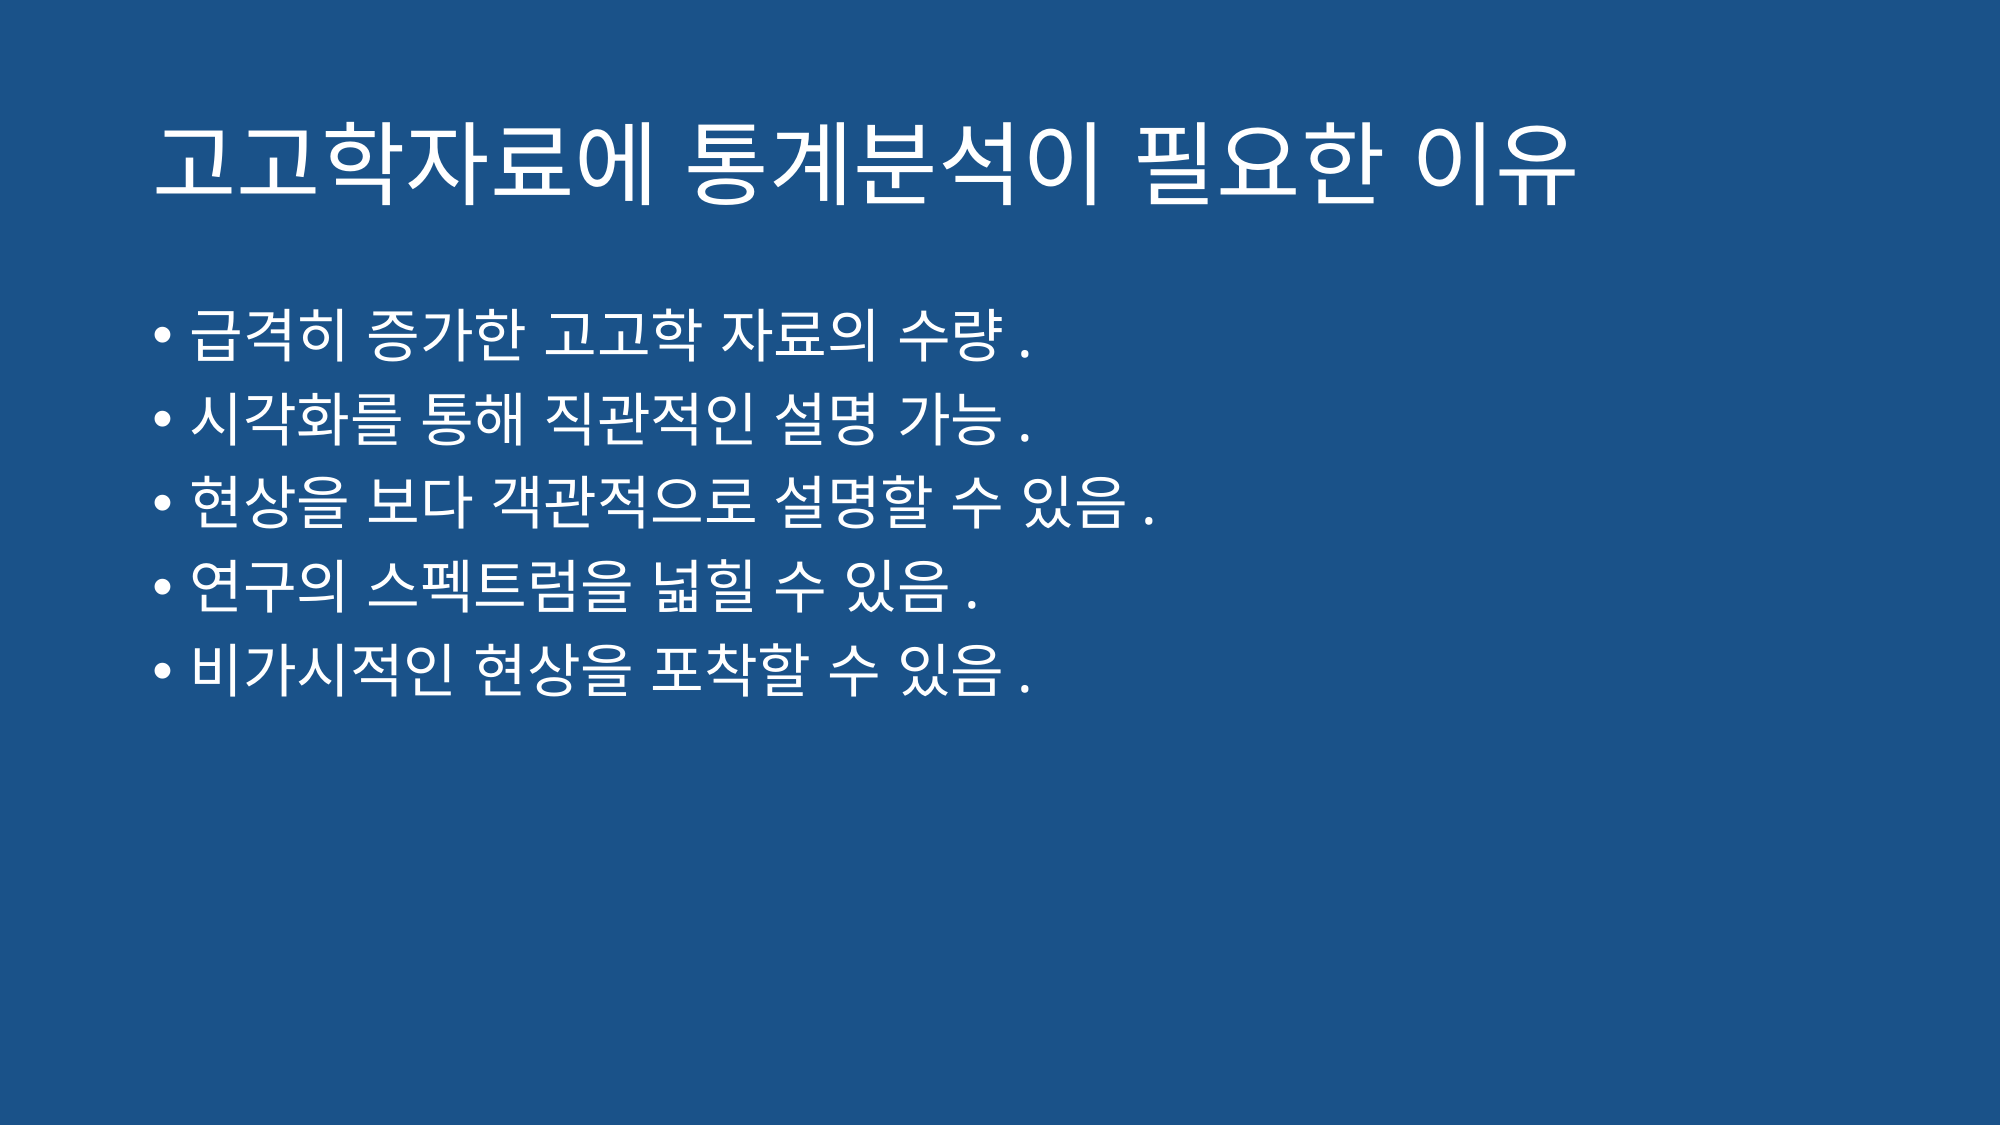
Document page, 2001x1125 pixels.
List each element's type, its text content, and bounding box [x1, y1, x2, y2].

title 고고학자료에 통계분석이 필요한 이유 [137, 59, 1863, 278]
list 급격히 증가한 고고학 자료의 수량. 시각화를 통해 직관적인 설명 가능. 현상을 보다 객관적으로 설명할 수 있음. 연구의 스펙트럼을 넓힐 수 있음. 비가시적인 현상을 포착할 수 있음. [137, 299, 1863, 1014]
